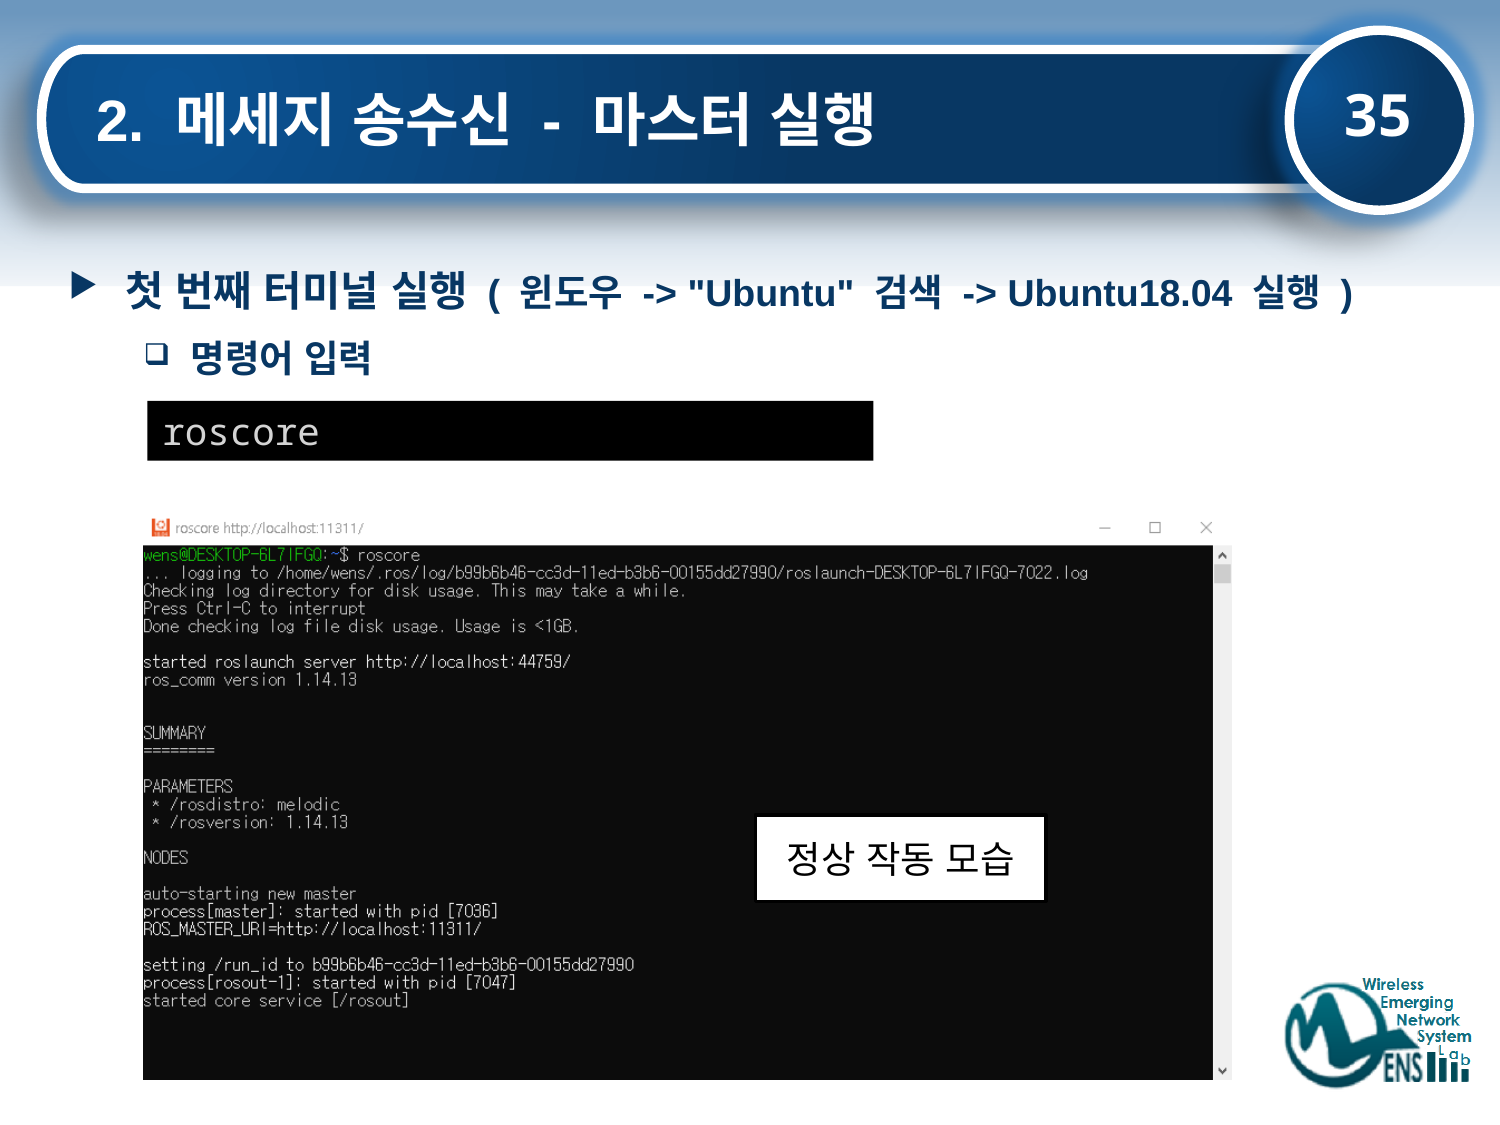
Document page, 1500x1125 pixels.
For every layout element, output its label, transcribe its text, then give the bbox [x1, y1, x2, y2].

picture [1280, 970, 1478, 1092]
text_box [143, 512, 1232, 1081]
list 첫 번째 터미널 실행 ( 윈도우 -> "Ubuntu" 검색 -> Ubuntu18.04 실행 ) 명령어 입력 [53, 257, 1448, 1028]
slide_number 35 [1297, 30, 1460, 205]
text_box roscore [147, 400, 874, 461]
title 2. 메세지 송수신 - 마스터 실행 [81, 54, 1249, 182]
